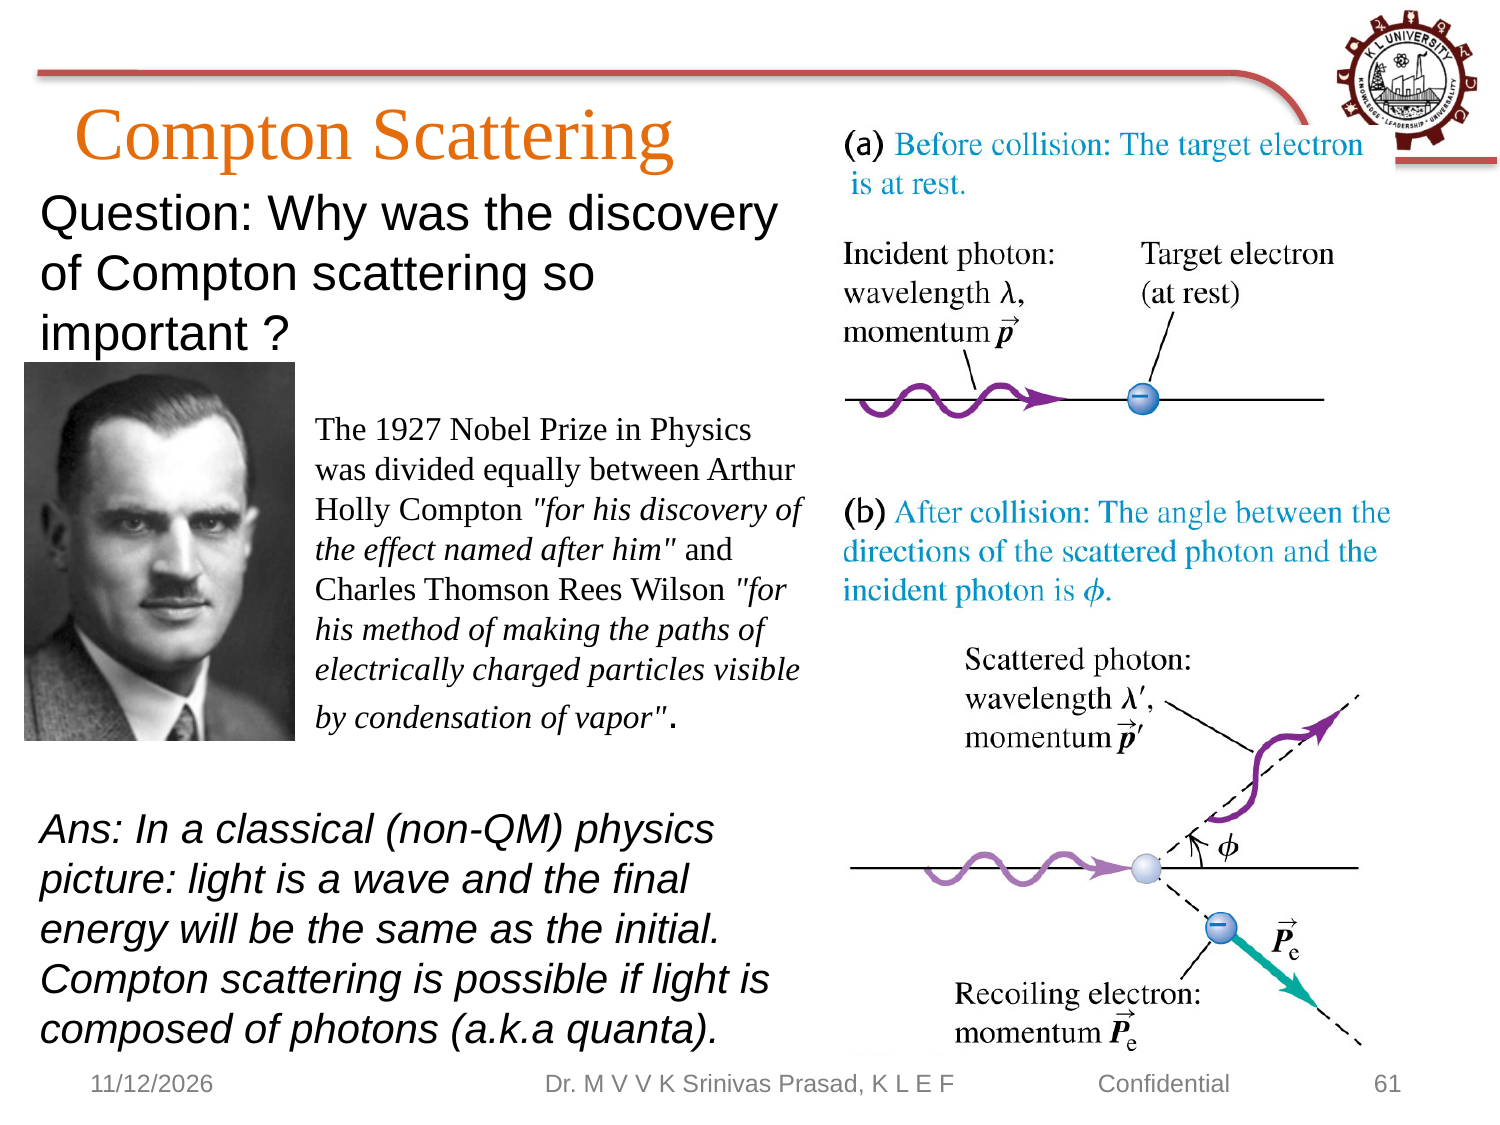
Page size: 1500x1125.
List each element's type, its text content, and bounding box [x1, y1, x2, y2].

slide_number Confidential 61 [1074, 1052, 1425, 1113]
text_box Ans: In a classical (non-QM) physics picture: light is a wave and the final energy will be the same as the initial. Compton scattering is possible if light is composed of photons (a.k.a quanta). [24, 794, 825, 1060]
picture [837, 5, 1481, 1056]
text_box The 1927 Nobel Prize in Physics was divided equally between Arthur Holly Compton "for his discovery of the effect named after him" and Charles Thomson Rees Wilson "for his method of making the paths of electrically charged particles visible by condensation of vapor". [299, 399, 825, 745]
picture [24, 362, 296, 742]
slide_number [75, 1052, 425, 1113]
title Compton Scattering [0, 87, 801, 173]
text_box Question: Why was the discovery of Compton scattering so important ? [24, 173, 800, 369]
footer Dr. M V V K Srinivas Prasad, K L E F [512, 1052, 988, 1113]
